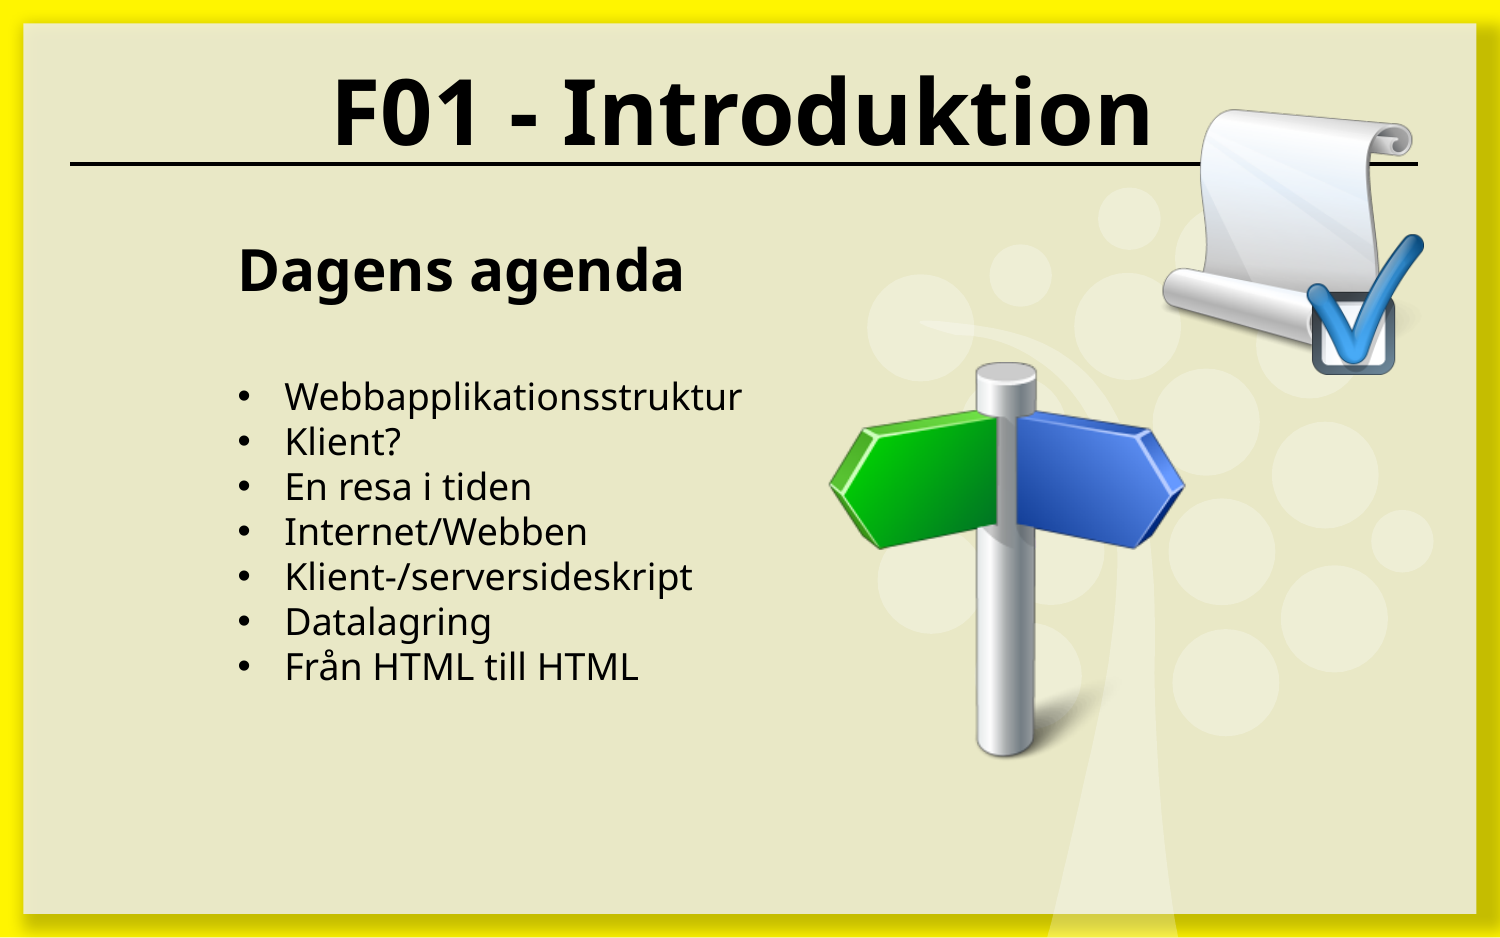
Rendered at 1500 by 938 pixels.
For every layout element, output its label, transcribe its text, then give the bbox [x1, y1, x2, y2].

text_box Dagens agenda Webbapplikationsstruktur Klient? En resa i tiden Internet/Webben Klient-/serversideskript Datalagring Från HTML till HTML [222, 226, 758, 938]
picture [808, 102, 1424, 763]
title F01 - Introduktion [105, 46, 1381, 174]
